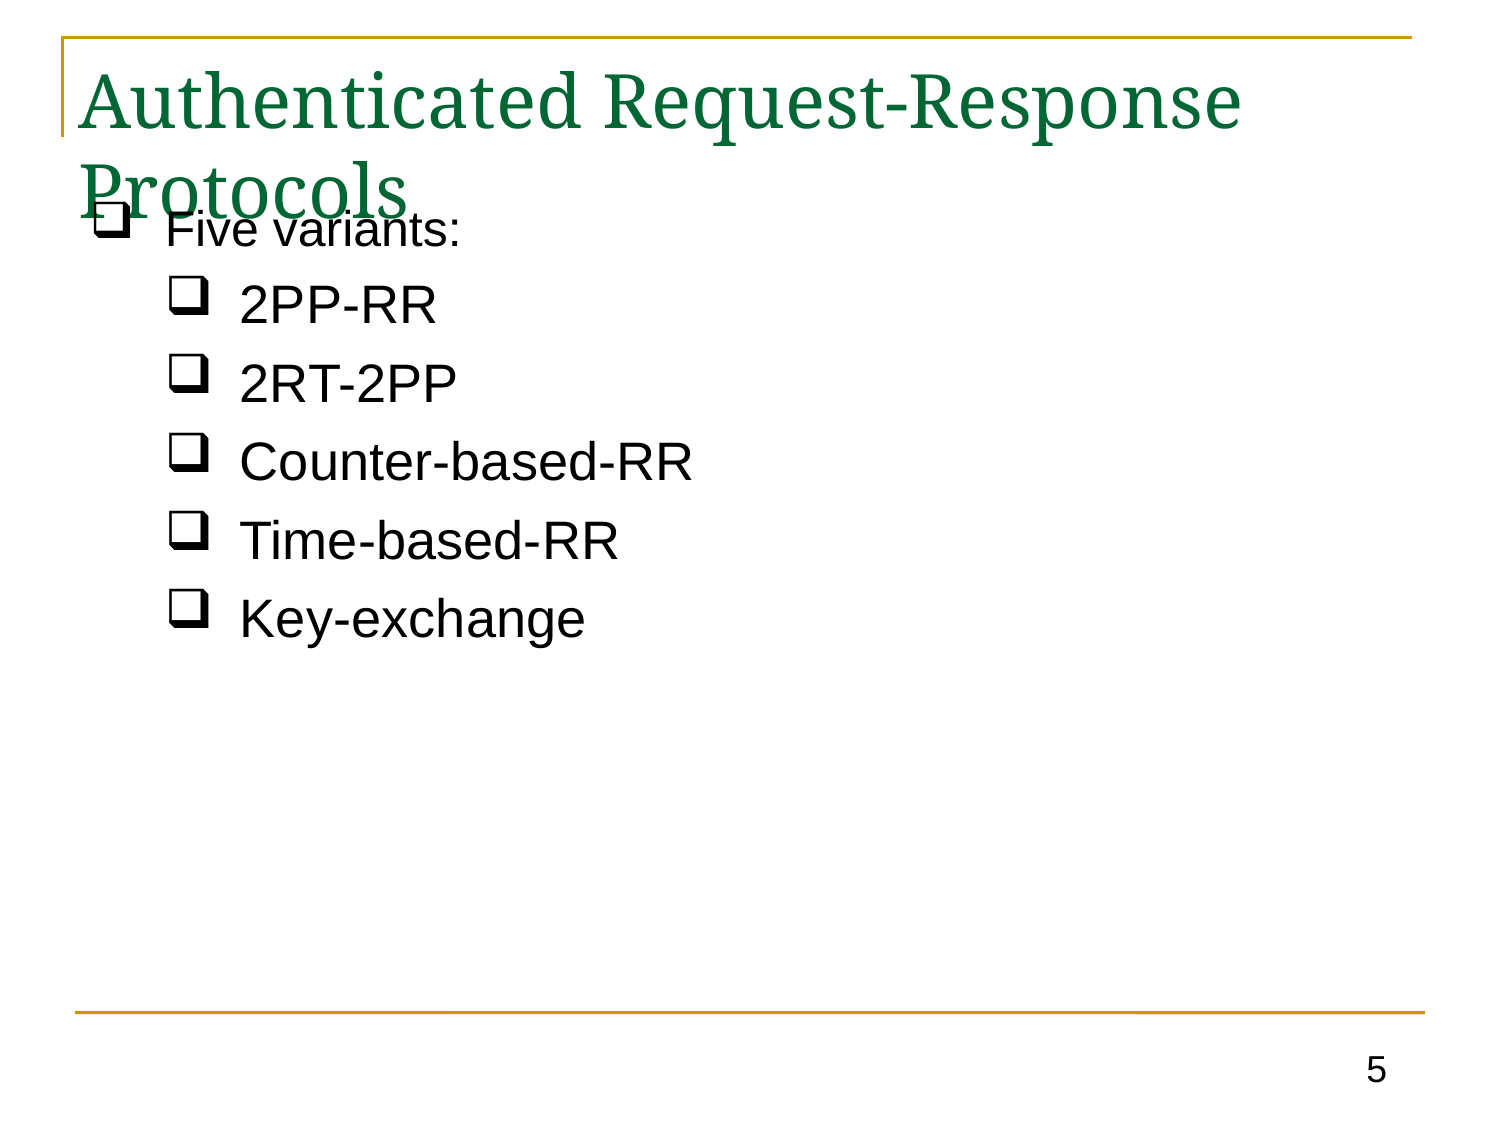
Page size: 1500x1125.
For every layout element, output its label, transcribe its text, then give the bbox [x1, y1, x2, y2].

list Five variants: 2PP-RR 2RT-2PP Counter-based-RR Time-based-RR Key-exchange [75, 188, 1425, 1006]
text_box 5 [1351, 1023, 1424, 1098]
title Authenticated Request-Response Protocols [63, 45, 1425, 174]
